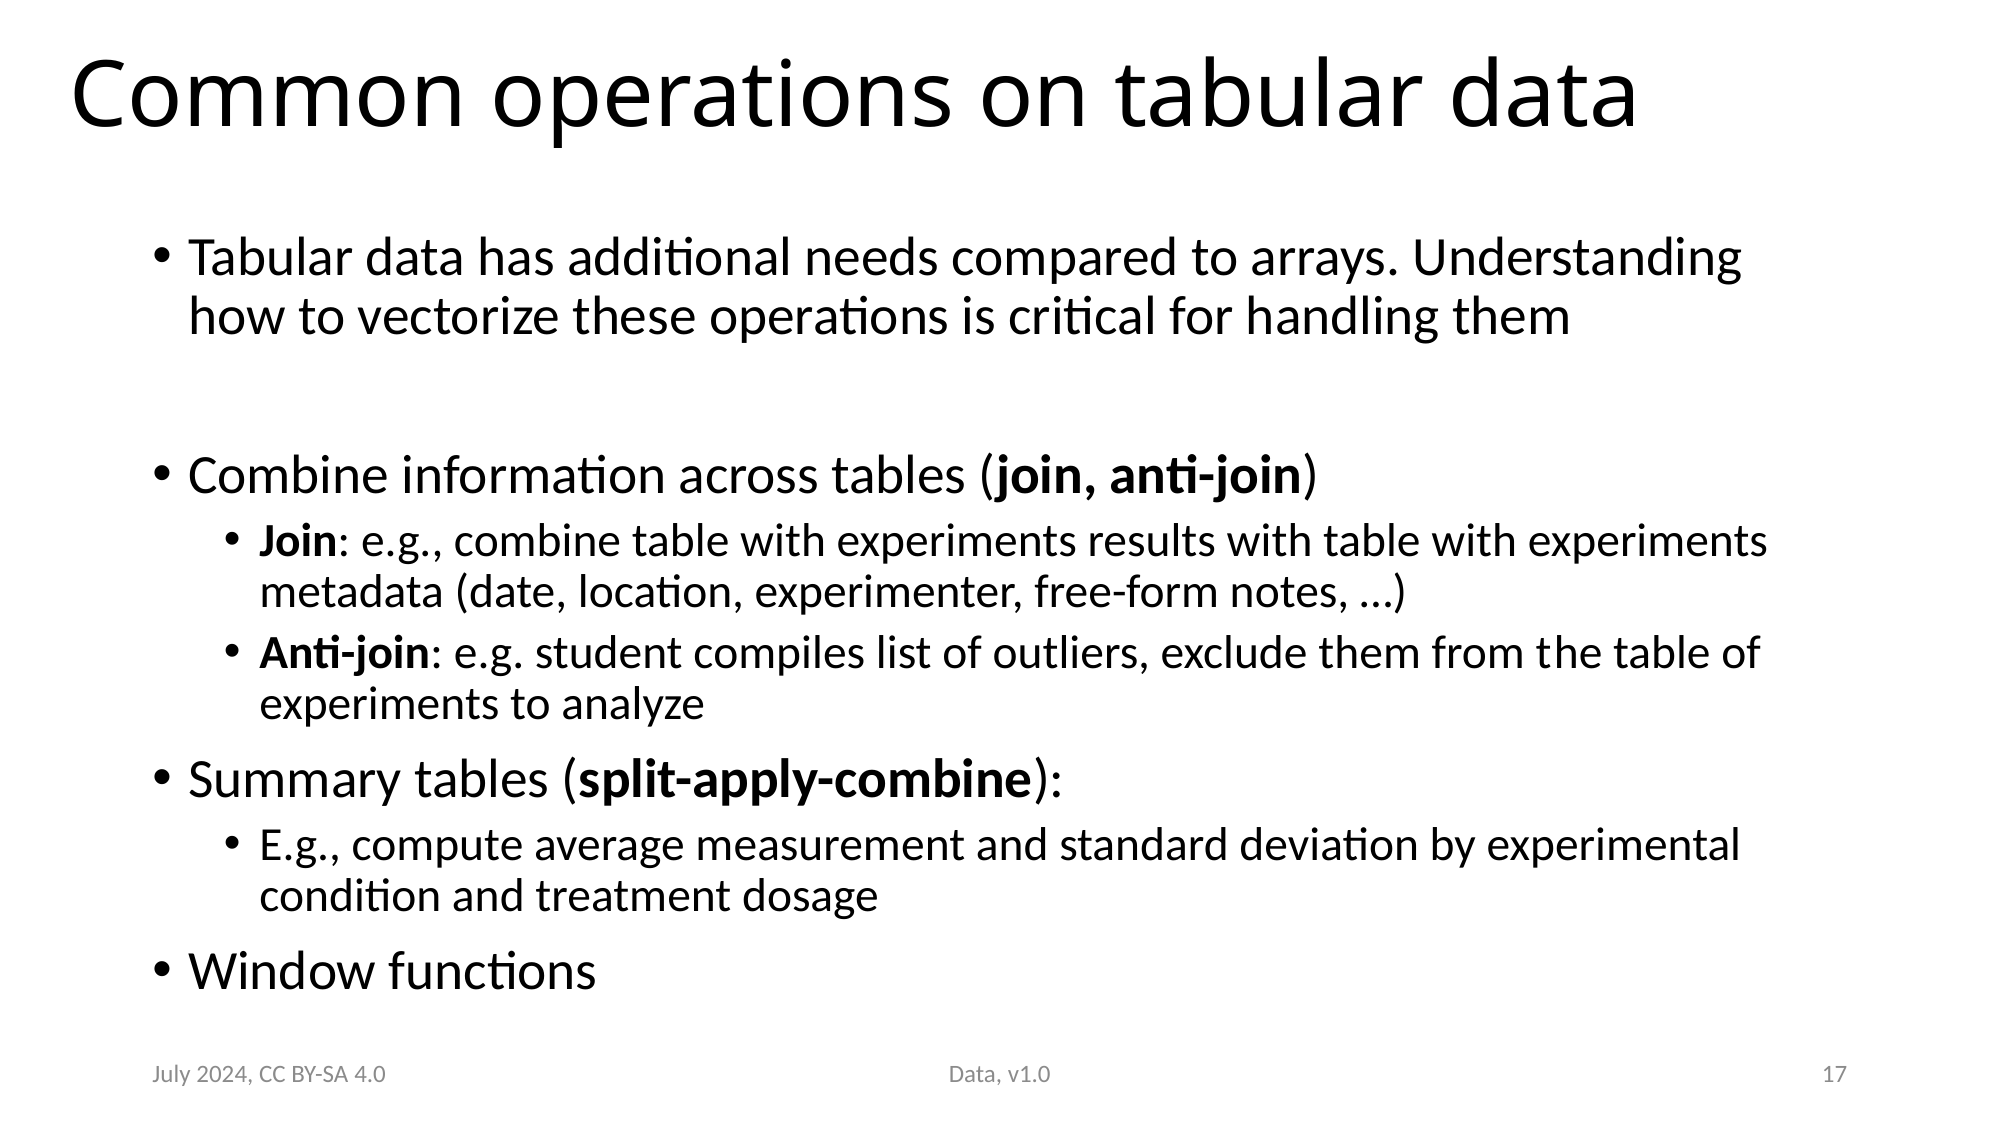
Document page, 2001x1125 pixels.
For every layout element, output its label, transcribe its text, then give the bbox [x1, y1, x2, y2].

title Common operations on tabular data [55, 23, 1934, 172]
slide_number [137, 1042, 588, 1103]
footer Data, v1.0 [662, 1042, 1338, 1103]
list Tabular data has additional needs compared to arrays. Understanding how to vectorize these operations is critical for handling them Combine information across tables (join, anti-join) Join: e.g., combine table with experiments results with table with experiments metadata (date, location, experimenter, free-form notes, …) Anti-join: e.g. student compiles list of outliers, exclude them from the table of experiments to analyze Summary tables (split-apply-combine): E.g., compute average measurement and standard deviation by experimental condition and treatment dosage Window functions [137, 219, 1863, 1014]
slide_number 17 [1412, 1042, 1863, 1103]
